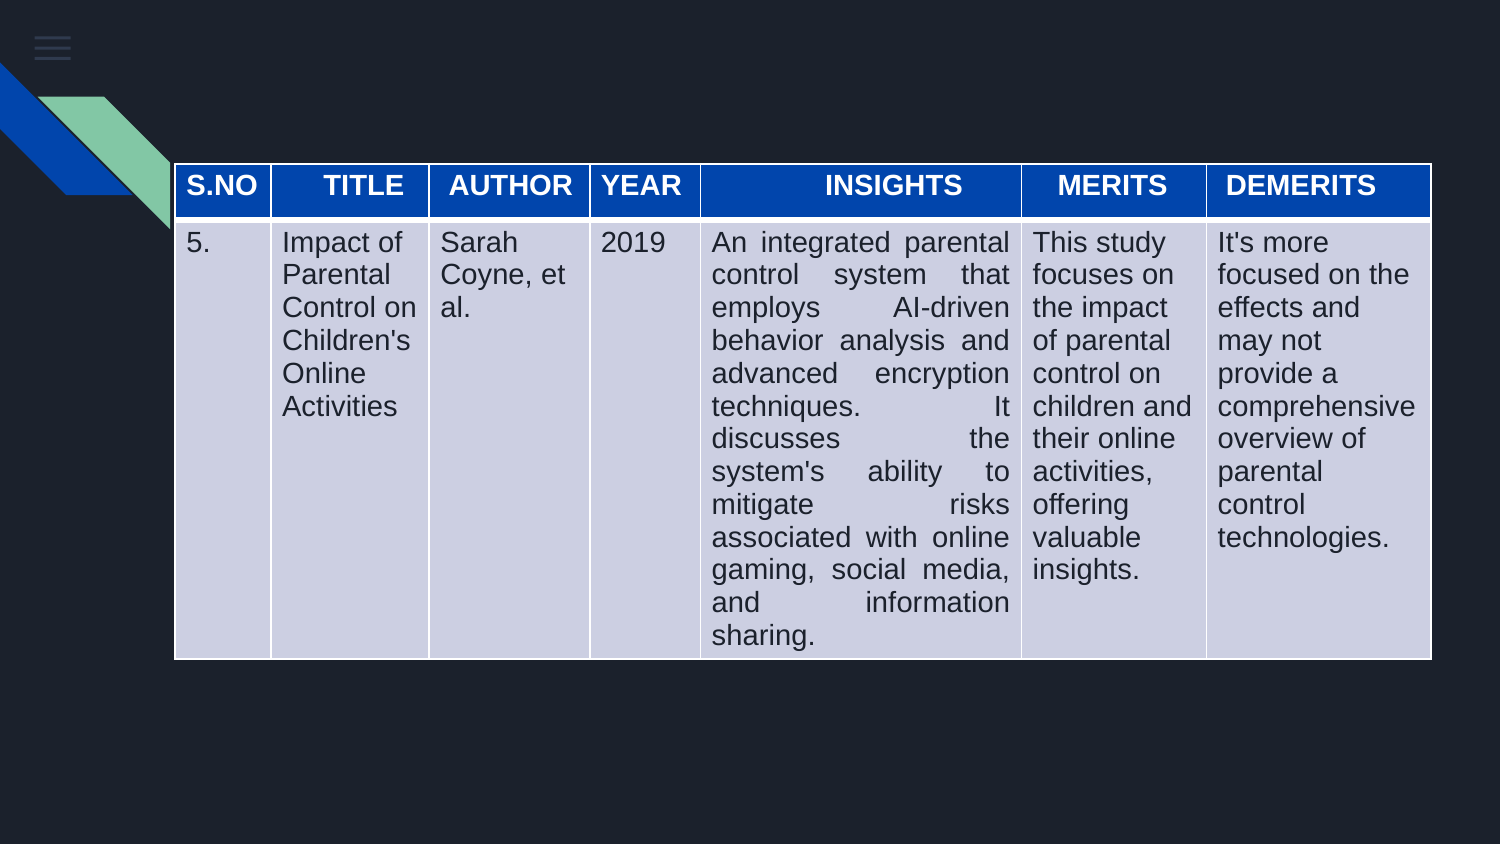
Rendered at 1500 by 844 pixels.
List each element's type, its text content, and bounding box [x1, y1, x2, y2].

table_header TITLE [272, 165, 428, 217]
table_header S.NO [176, 165, 270, 217]
table_cell Impact of Parental Control on Children's Online Activities [272, 223, 428, 658]
table_cell 2019 [591, 223, 700, 658]
table_header DEMERITS [1207, 165, 1430, 217]
table_header MERITS [1022, 165, 1206, 217]
table_header YEAR [591, 165, 700, 217]
table_header AUTHOR [430, 165, 589, 217]
table_header INSIGHTS [701, 165, 1021, 217]
table_cell An integrated parental control system that employs AI-driven behavior analysis and advanced encryption techniques. It discusses the system's ability to mitigate risks associated with online gaming, social media, and information sharing. [701, 223, 1021, 658]
table_cell This study focuses on the impact of parental control on children and their online activities, offering valuable insights. [1022, 223, 1206, 658]
table_cell Sarah Coyne, et al. [430, 223, 589, 658]
table_cell 5. [176, 223, 270, 658]
table_cell It's more focused on the effects and may not provide a comprehensive overview of parental control technologies. [1207, 223, 1430, 658]
